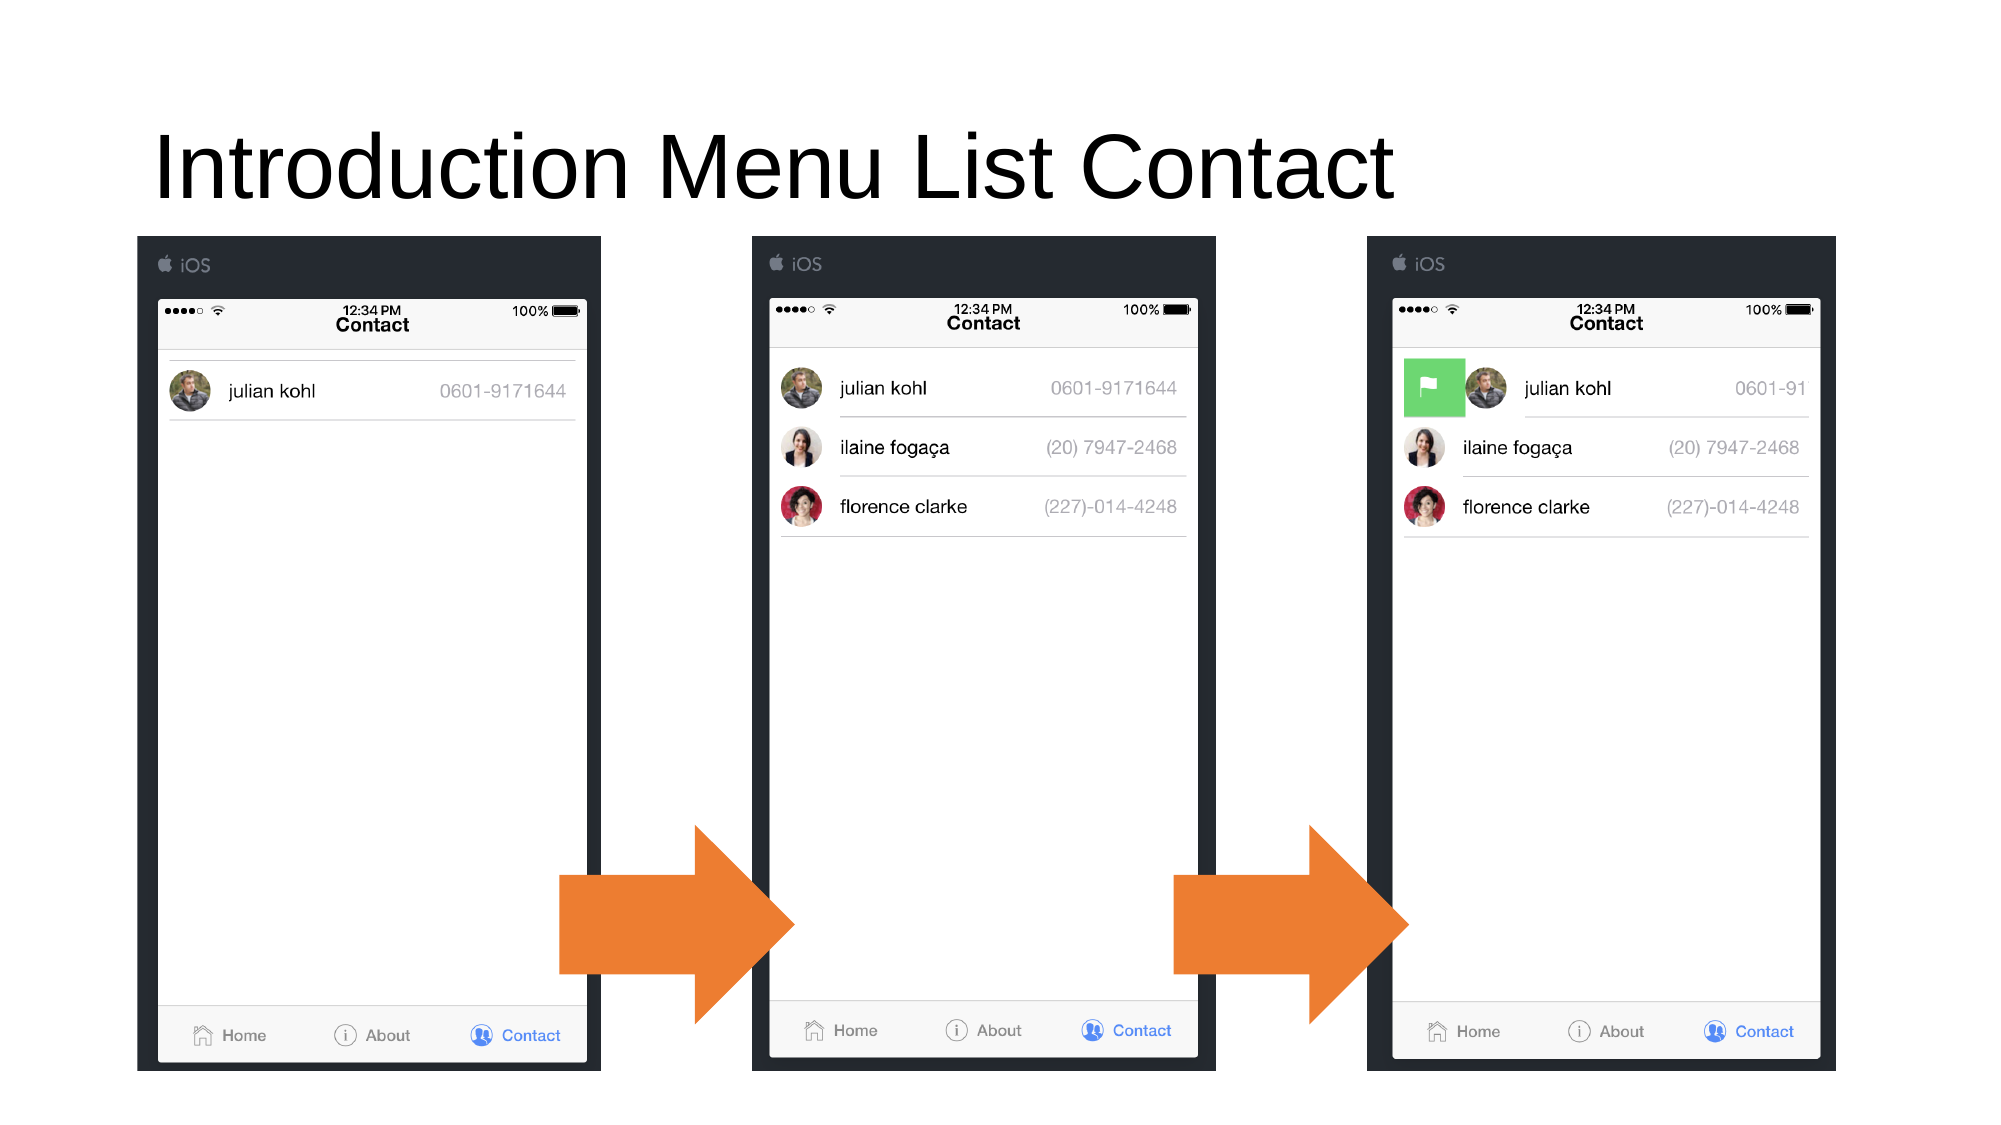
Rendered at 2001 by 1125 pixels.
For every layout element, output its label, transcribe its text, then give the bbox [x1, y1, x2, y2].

picture [1367, 236, 1836, 1071]
picture [752, 236, 1216, 1071]
title Introduction Menu List Contact [137, 59, 1863, 278]
text_box [1216, 824, 1367, 1025]
text_box [601, 824, 752, 1025]
picture [137, 236, 601, 1071]
